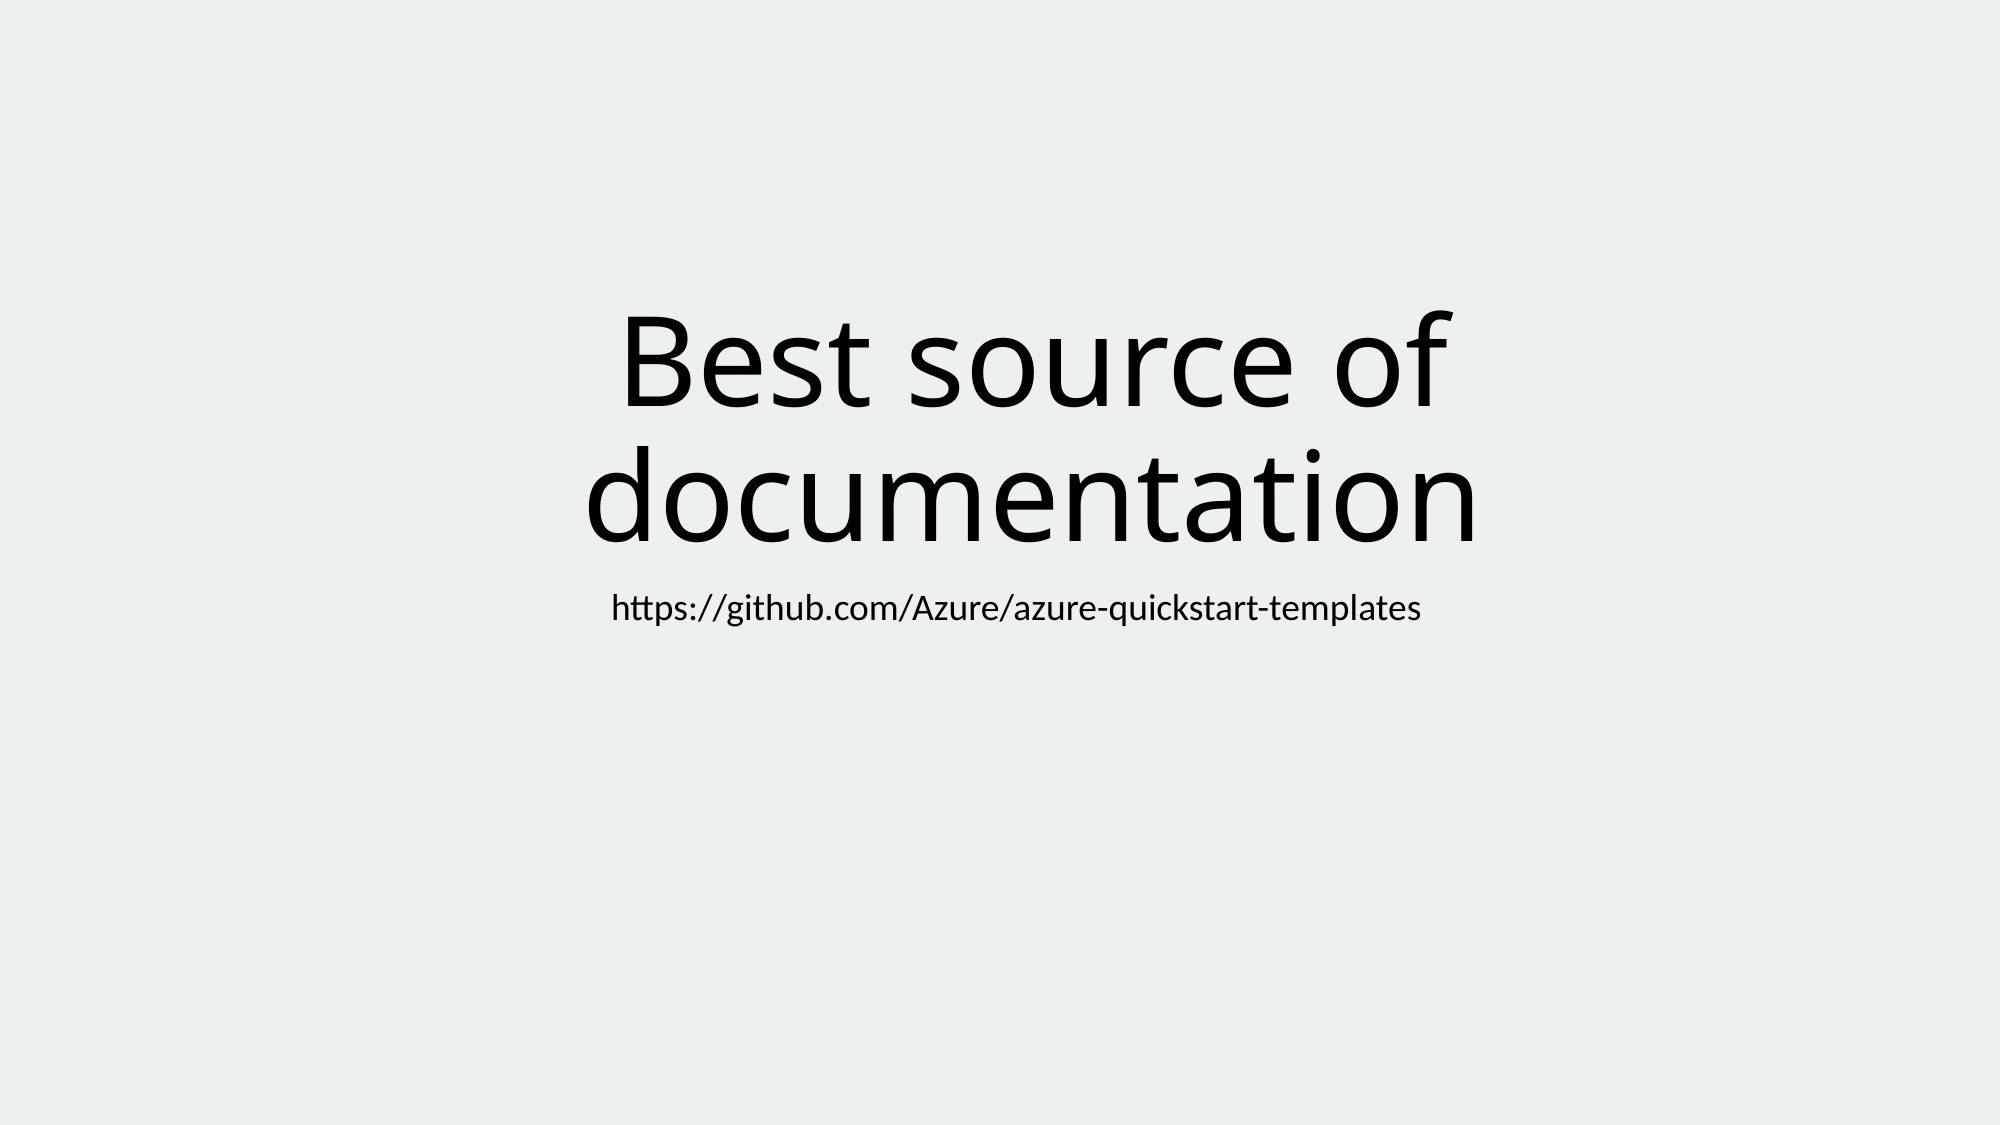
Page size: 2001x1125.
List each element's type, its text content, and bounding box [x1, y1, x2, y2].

title Best source of documentation [249, 184, 1816, 576]
text_box https://github.com/Azure/azure-quickstart-templates [596, 575, 1470, 636]
